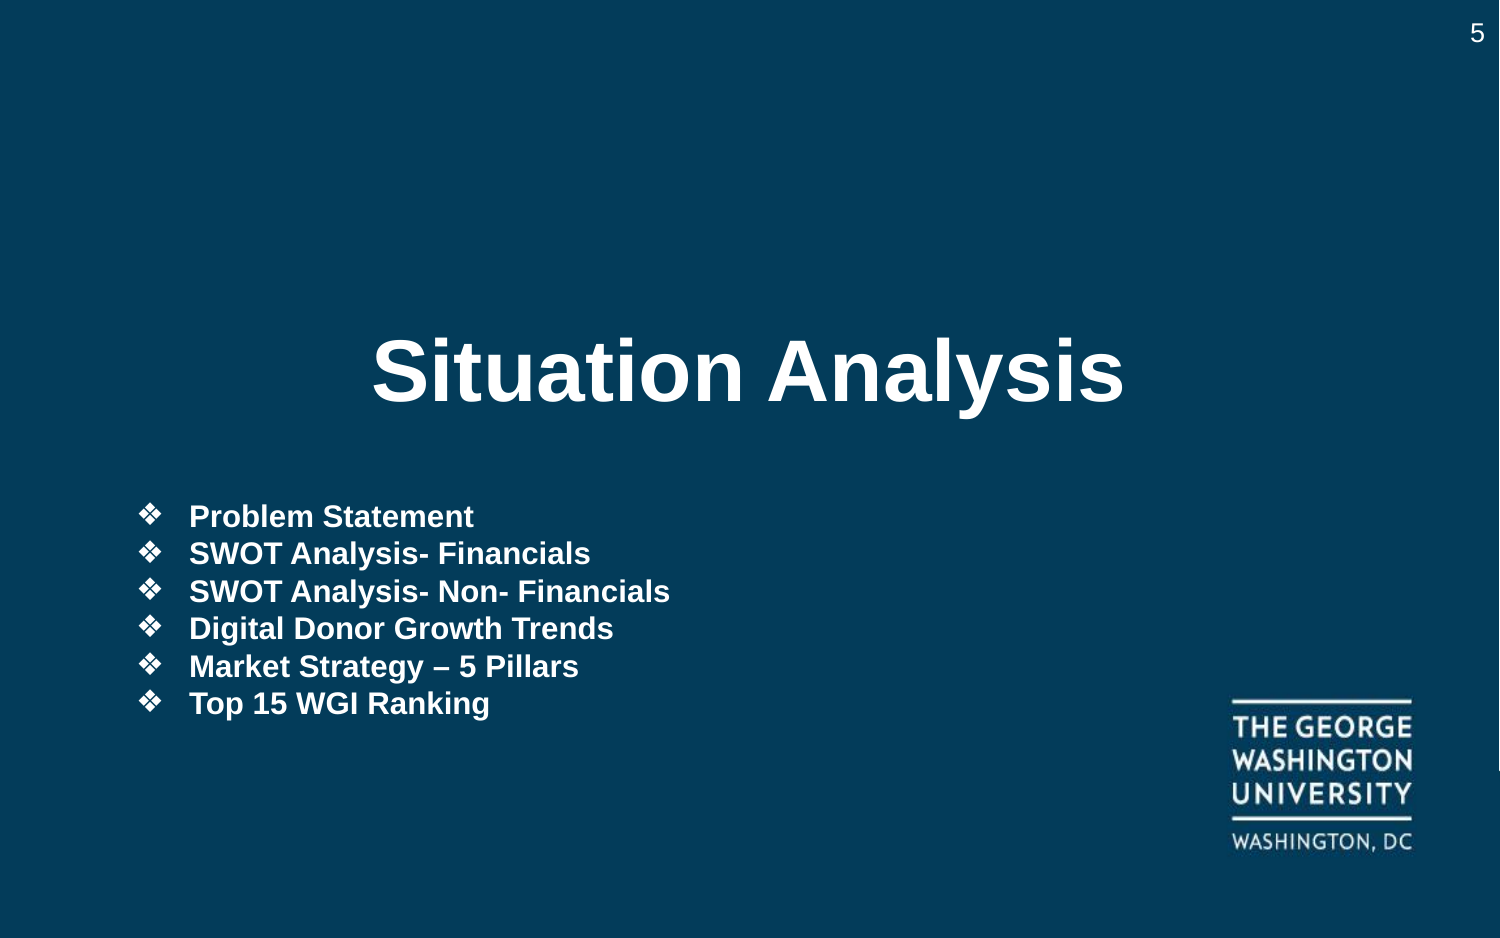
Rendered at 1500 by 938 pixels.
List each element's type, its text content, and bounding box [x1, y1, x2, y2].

text_box Problem Statement SWOT Analysis- Financials SWOT Analysis- Non- Financials Digital Donor Growth Trends Market Strategy – 5 Pillars Top 15 WGI Ranking [99, 468, 797, 749]
picture [1372, 835, 1377, 858]
picture [1227, 693, 1416, 823]
picture [1383, 826, 1416, 858]
slide_number ‹#› [1410, 0, 1500, 72]
picture [1227, 826, 1394, 858]
picture [1227, 708, 1238, 712]
title Situation Analysis [84, 164, 1414, 426]
